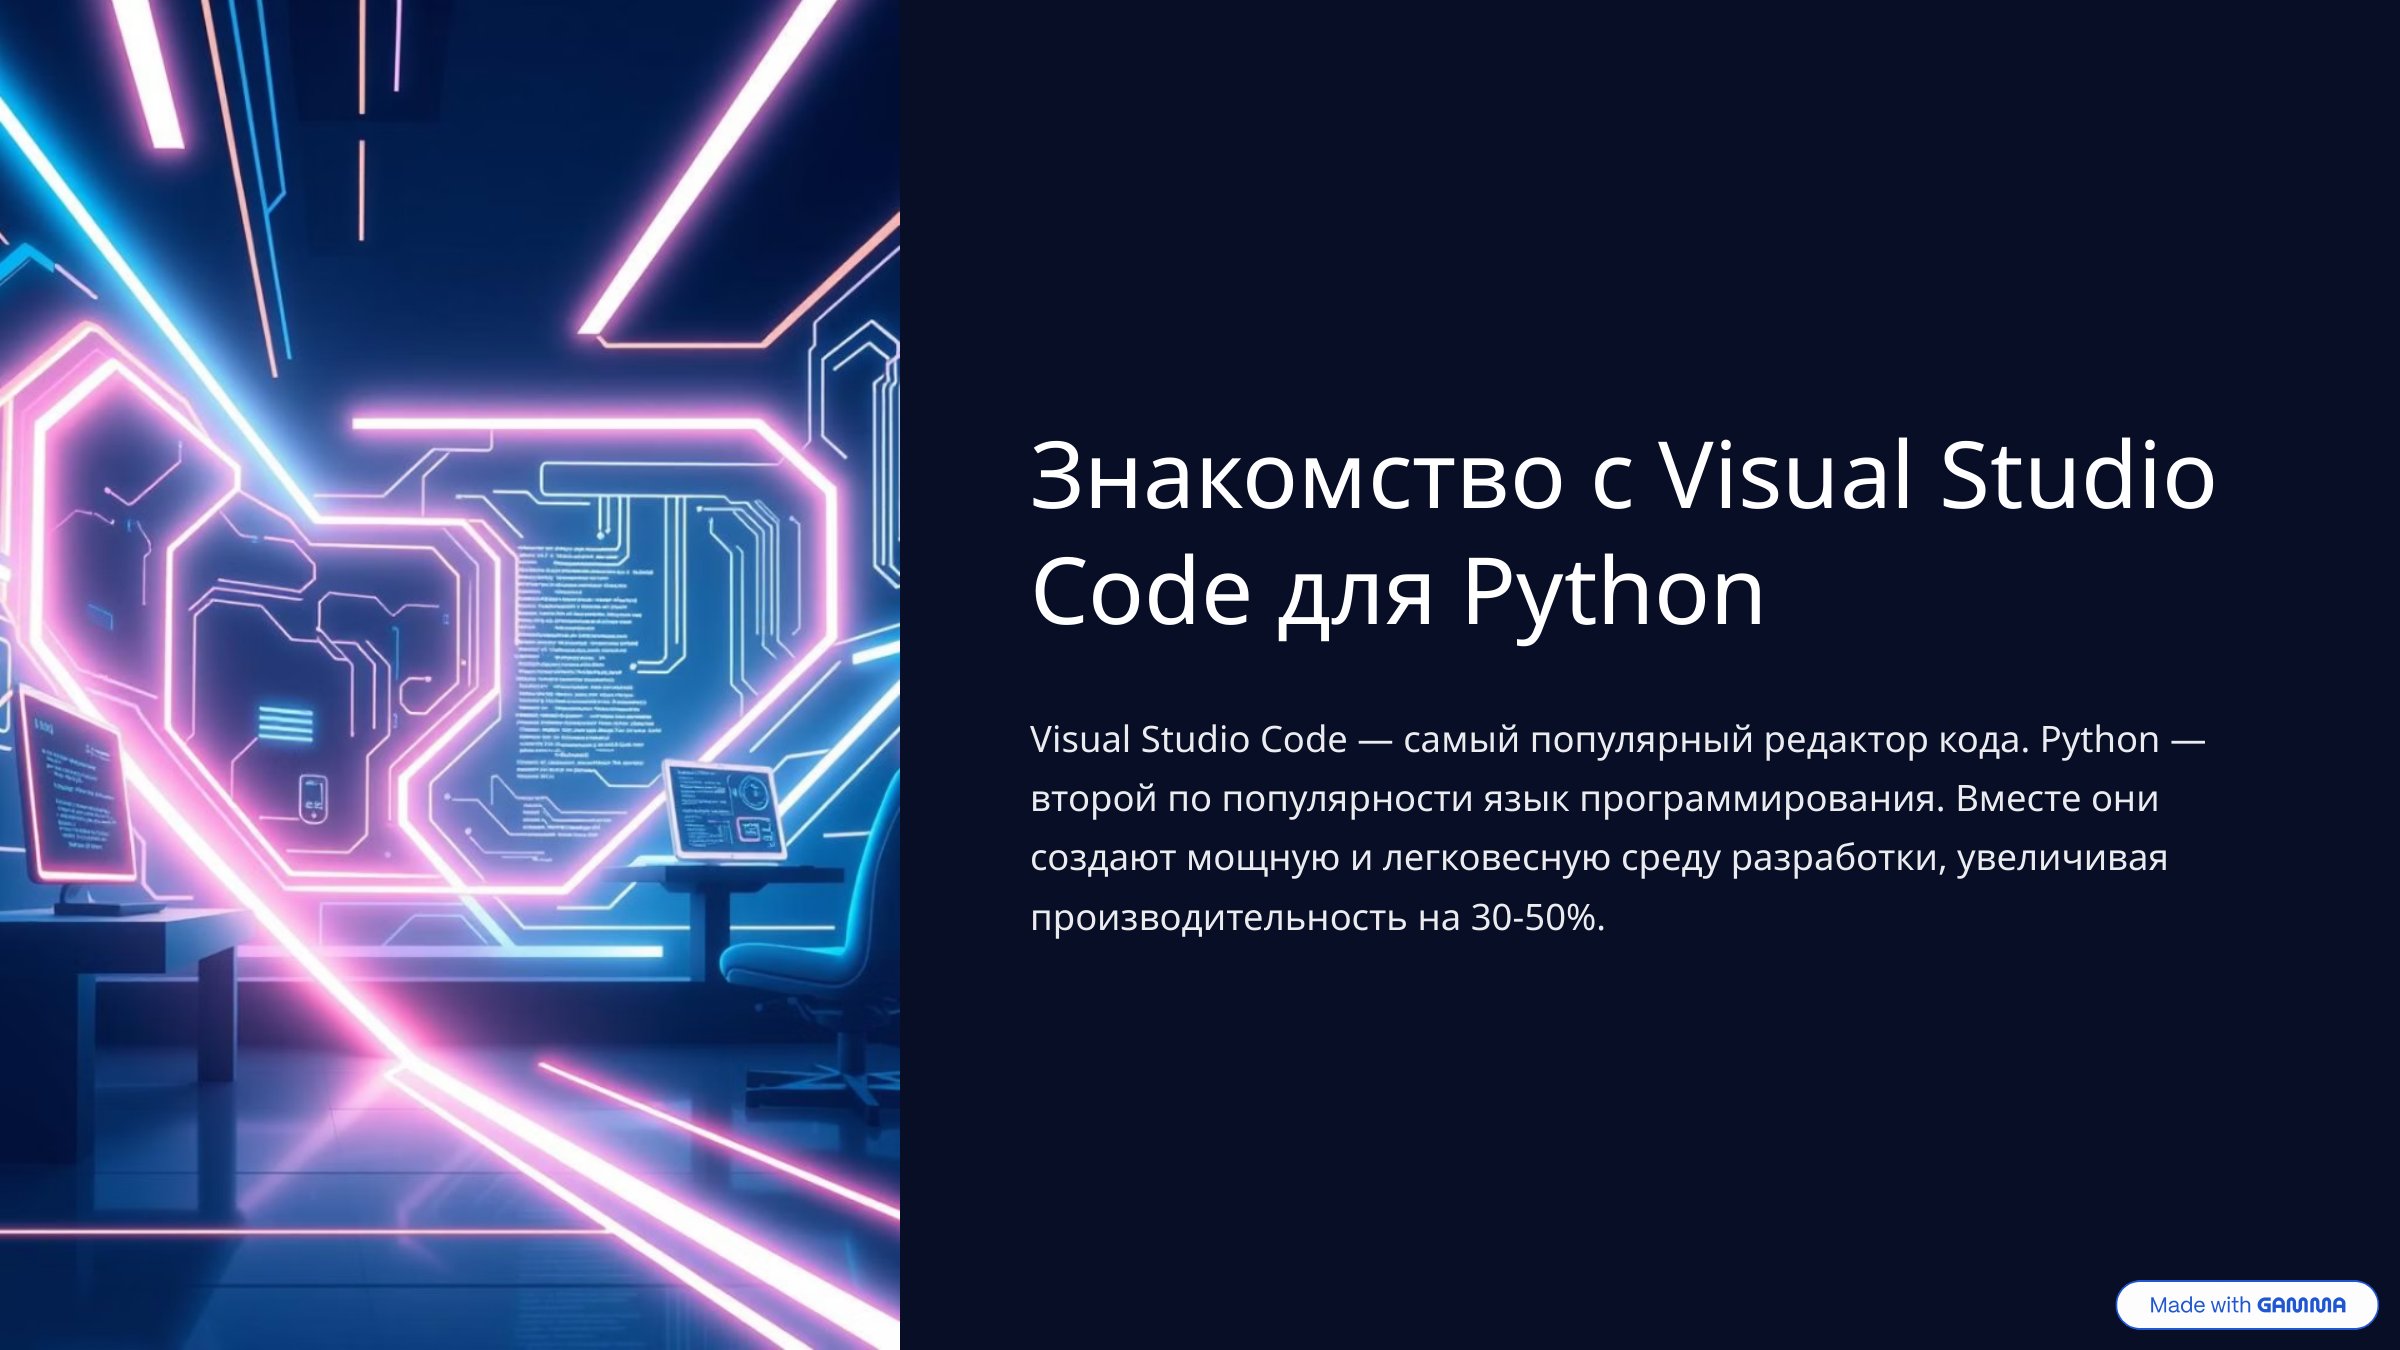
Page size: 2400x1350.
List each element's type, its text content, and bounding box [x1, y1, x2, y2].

picture [0, 0, 900, 1350]
picture [2106, 1271, 2389, 1339]
text_box Знакомство с Visual Studio Code для Python [1030, 411, 2270, 645]
text_box Visual Studio Code — самый популярный редактор кода. Python — второй по популярности язык программирования. Вместе они создают мощную и легковесную среду разработки, увеличивая производительность на 30-50%. [1030, 700, 2270, 939]
